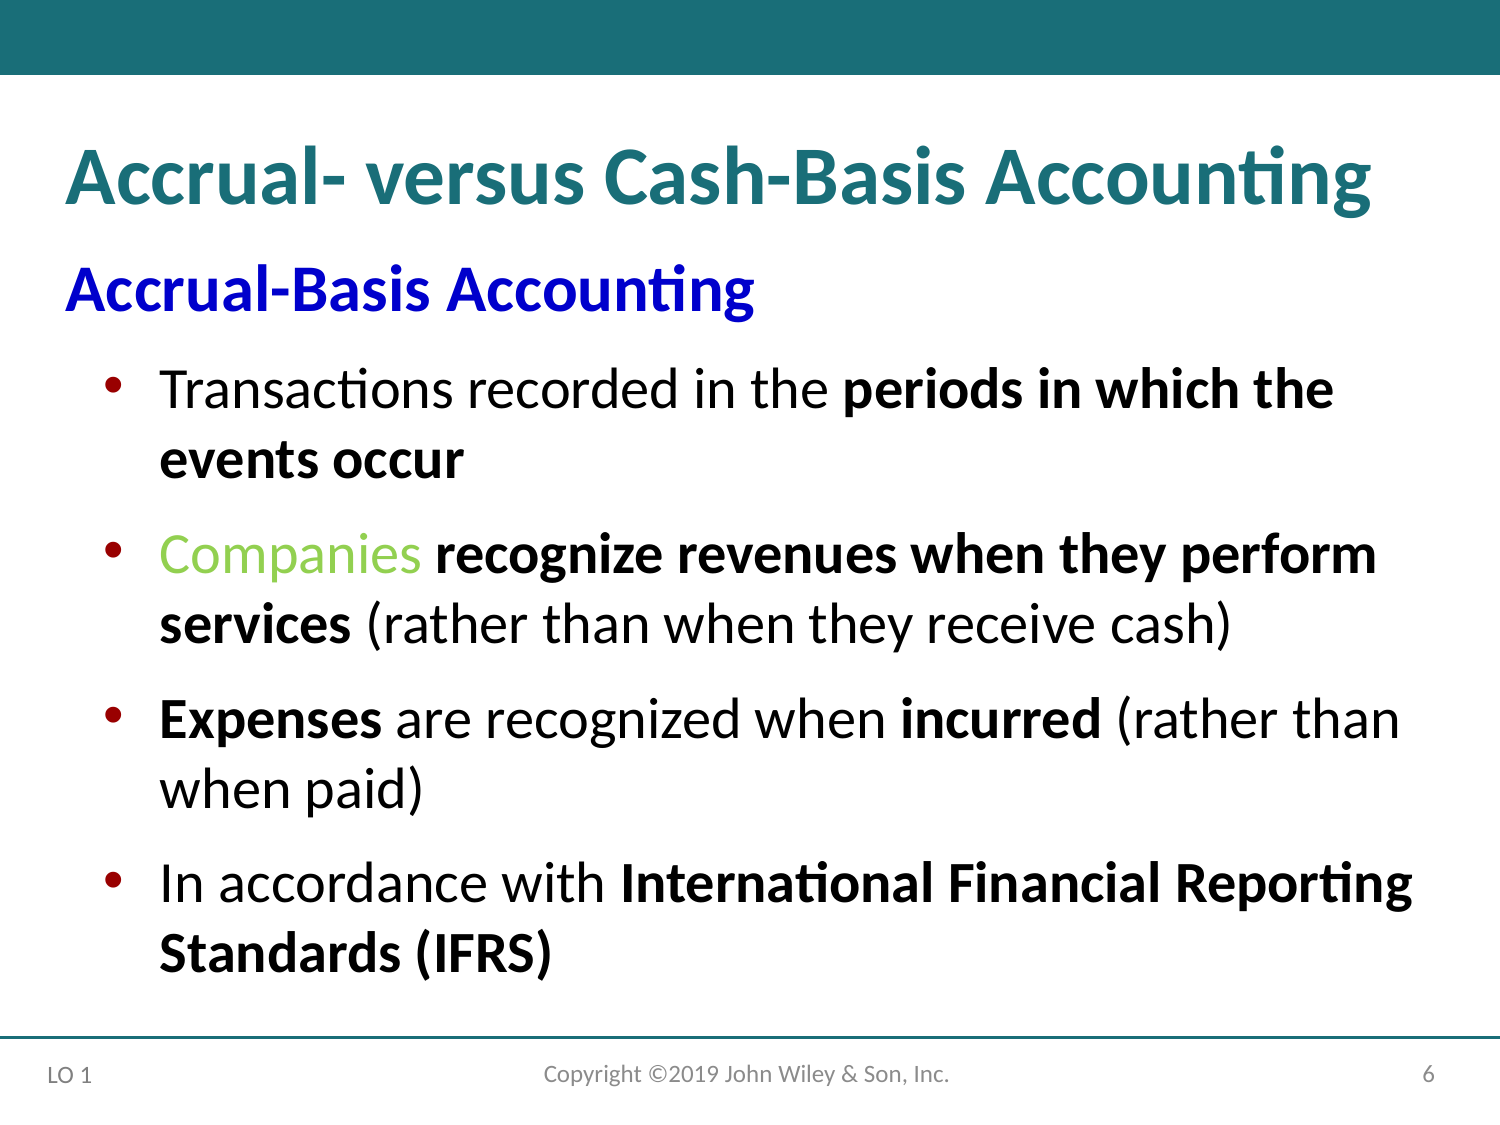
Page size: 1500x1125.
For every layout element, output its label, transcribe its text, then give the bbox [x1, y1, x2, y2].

list LO 1 [37, 1051, 118, 1125]
title Accrual- versus Cash-Basis Accounting [50, 125, 1475, 328]
slide_number 6 [1059, 1042, 1450, 1103]
list Accrual-Basis Accounting Transactions recorded in the periods in which the events occur Companies recognize revenues when they perform services (rather than when they receive cash) Expenses are recognized when incurred (rather than when paid) In accordance with International Financial Reporting Standards (IFRS) [50, 328, 1451, 1013]
footer Copyright ©2019 John Wiley & Son, Inc. [496, 1042, 1004, 1103]
